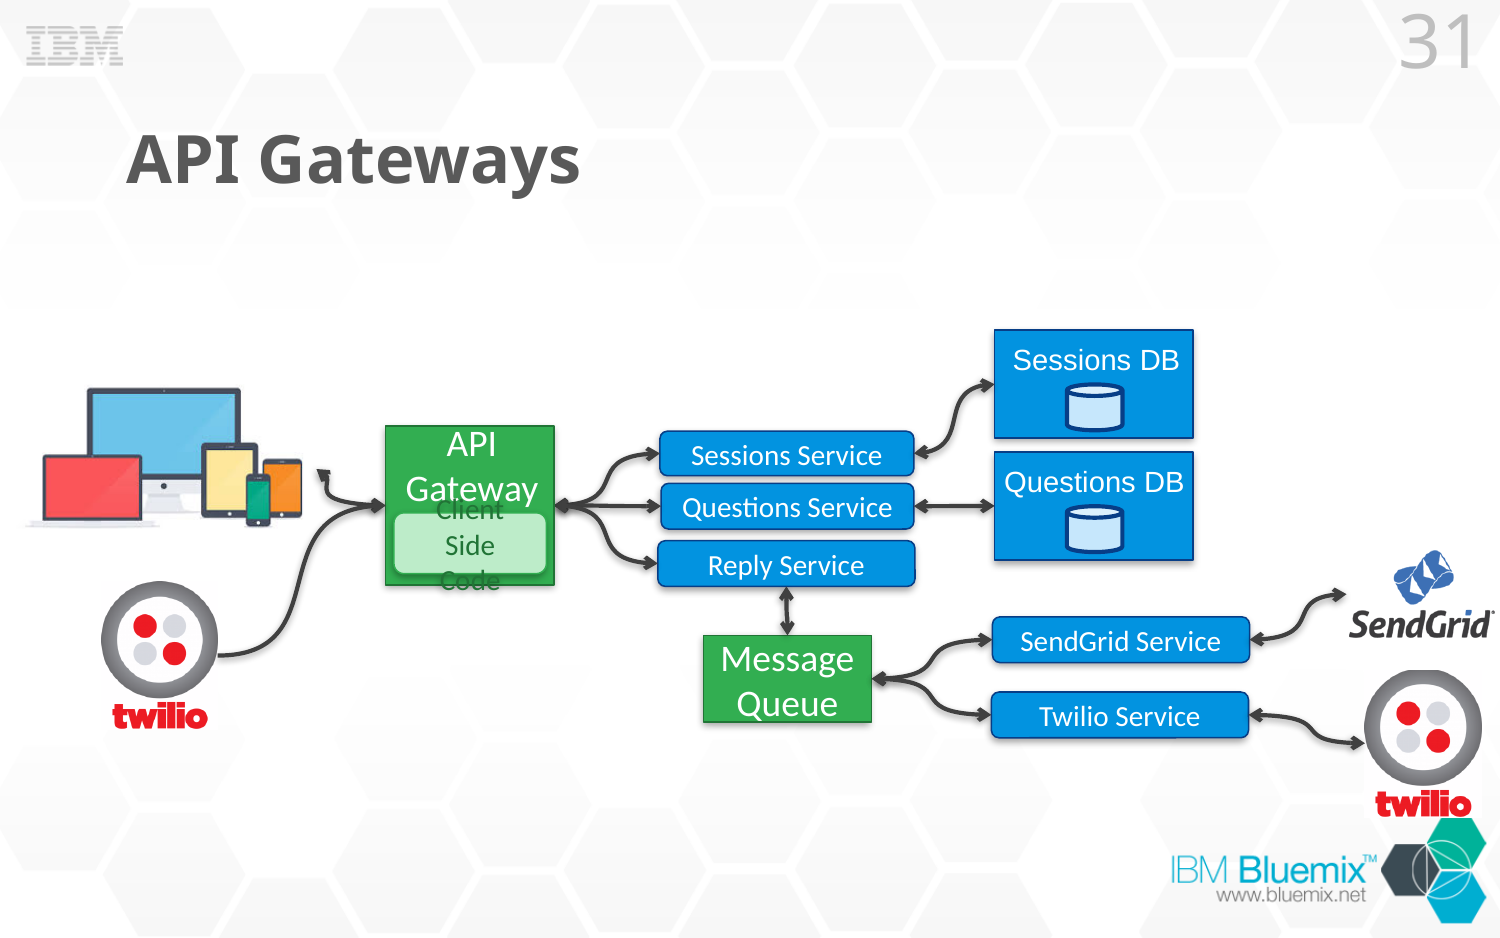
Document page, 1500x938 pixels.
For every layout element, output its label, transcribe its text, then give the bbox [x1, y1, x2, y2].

text_box Sessions Service [659, 430, 915, 477]
text_box [994, 329, 1194, 382]
text_box [1064, 506, 1125, 555]
slide_number 30 [1169, 0, 1500, 92]
text_box Twilio Service [990, 691, 1250, 739]
text_box Questions Service [663, 482, 915, 530]
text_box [871, 678, 992, 716]
text_box Client Side Code [393, 512, 548, 575]
text_box [1064, 384, 1125, 433]
text_box [391, 570, 555, 586]
picture [0, 0, 1500, 938]
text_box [553, 453, 661, 503]
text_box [553, 505, 659, 564]
text_box [999, 451, 1194, 456]
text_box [217, 505, 386, 656]
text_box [1249, 593, 1347, 640]
text_box SendGrid Service [991, 616, 1251, 664]
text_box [913, 383, 995, 454]
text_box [1248, 714, 1366, 744]
title API Gateways [111, 100, 1423, 213]
text_box [997, 384, 1194, 439]
text_box [994, 506, 1194, 561]
text_box API Gateway [385, 412, 558, 515]
text_box MessageQueue [703, 635, 872, 723]
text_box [871, 639, 993, 679]
text_box Sessions DB [996, 334, 1198, 384]
text_box Questions DB [984, 456, 1205, 506]
text_box Reply Service [657, 539, 916, 588]
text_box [316, 468, 386, 504]
